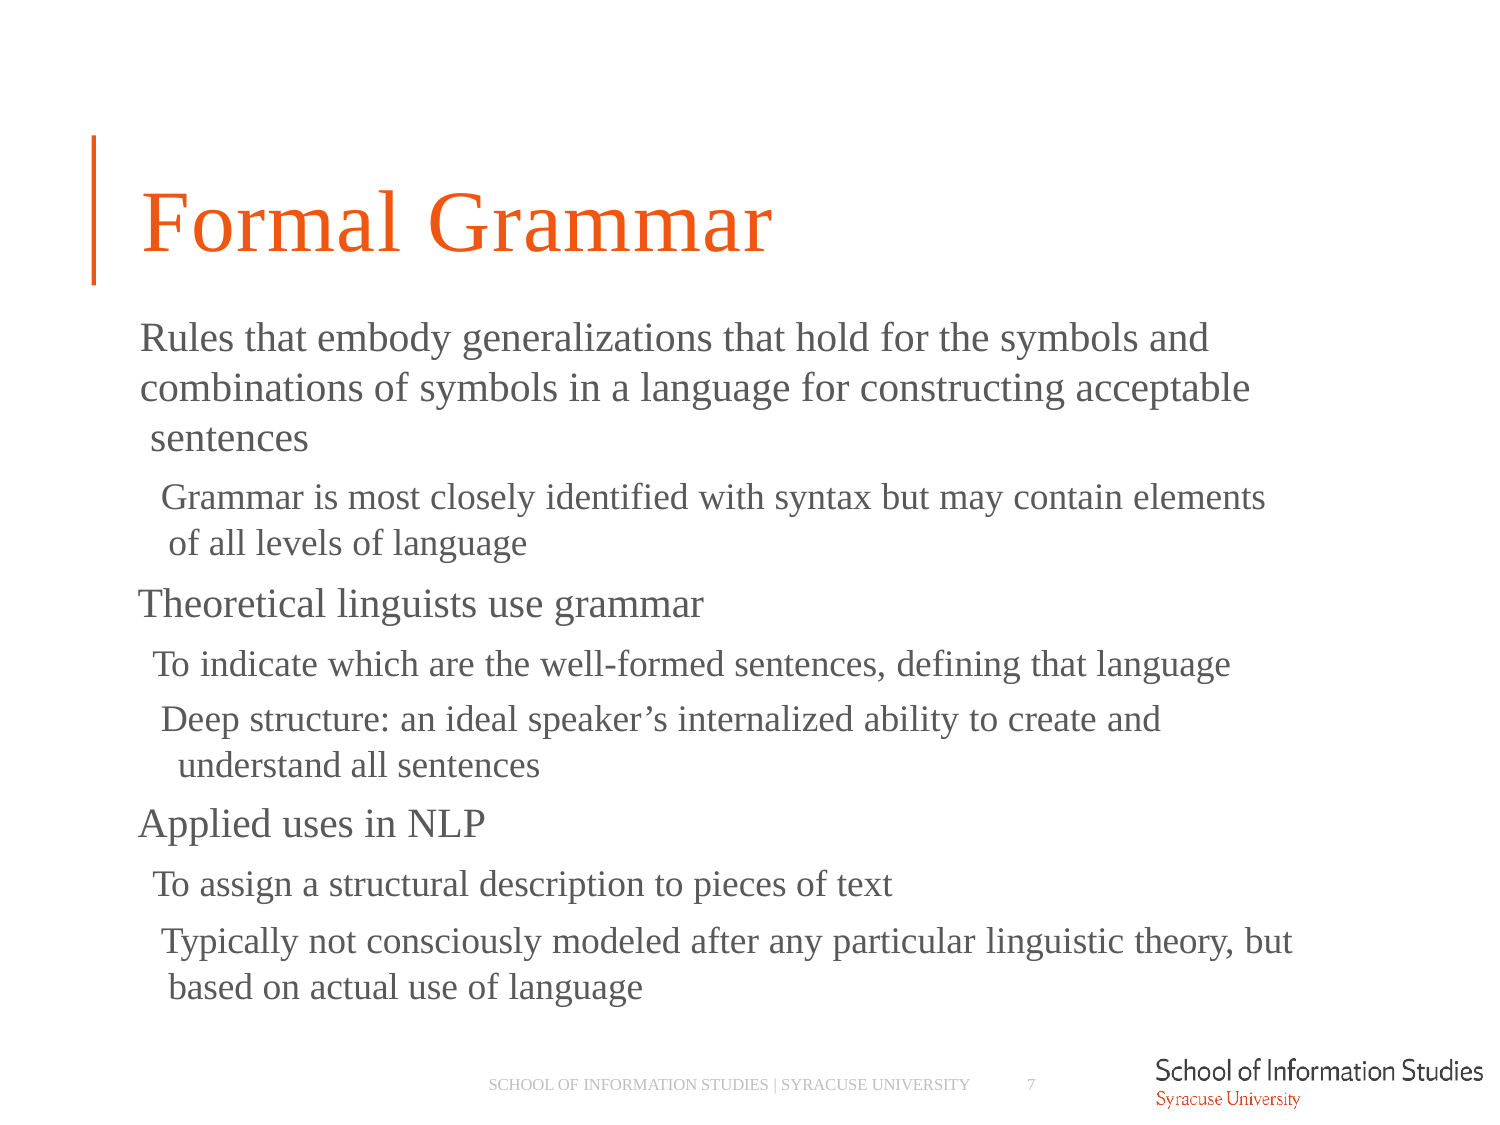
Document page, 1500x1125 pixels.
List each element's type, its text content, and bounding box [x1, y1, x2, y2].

title Formal Grammar [138, 162, 780, 308]
slide_number 7 [1020, 1064, 1042, 1125]
picture [1156, 1058, 1483, 1109]
footer SCHOOL OF INFORMATION STUDIES | SYRACUSE UNIVERSITY [486, 1073, 979, 1125]
text_box Rules that embody generalizations that hold for the symbols and combinations of symbols in a language for constructing acceptable sentences ­ Grammar is most closely identified with syntax but may contain elements of all levels of language Theoretical linguists use grammar ­ To indicate which are the well-formed sentences, defining that language ­ Deep structure: an ideal speaker’s internalized ability to create and understand all sentences Applied uses in NLP ­ To assign a structural description to pieces of text ­ Typically not consciously modeled after any particular linguistic theory, but based on actual use of language [137, 308, 1307, 1007]
